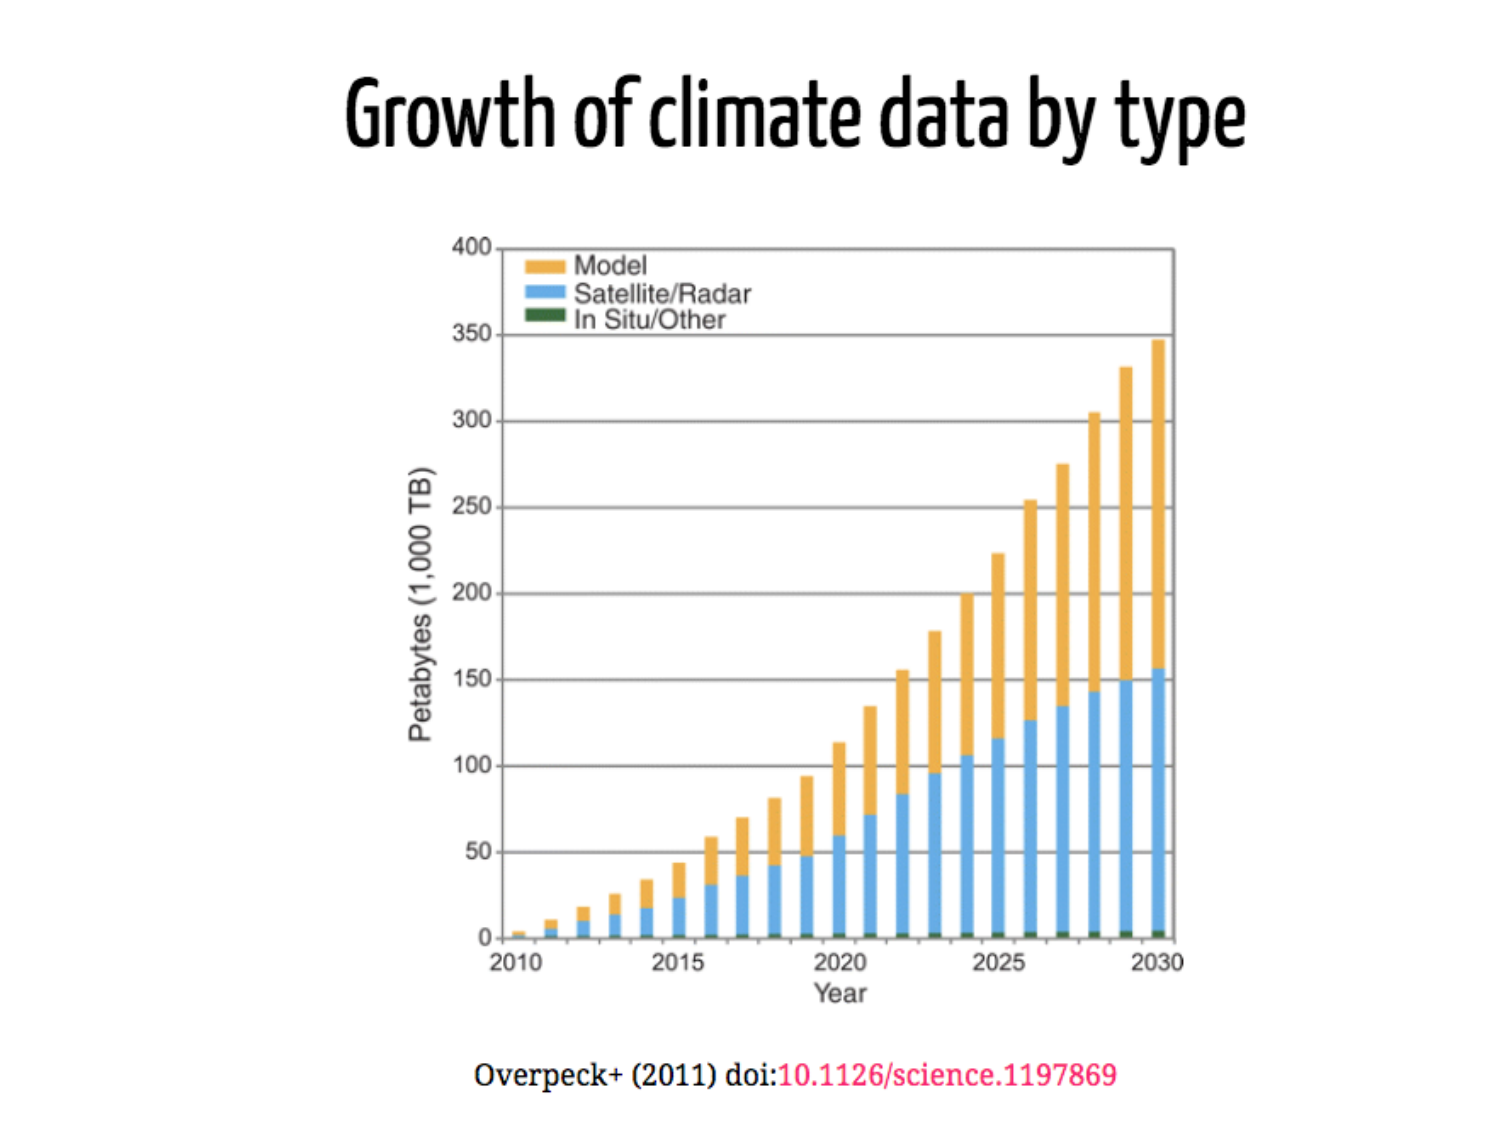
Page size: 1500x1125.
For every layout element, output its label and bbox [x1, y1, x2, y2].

picture [178, 0, 1318, 1125]
